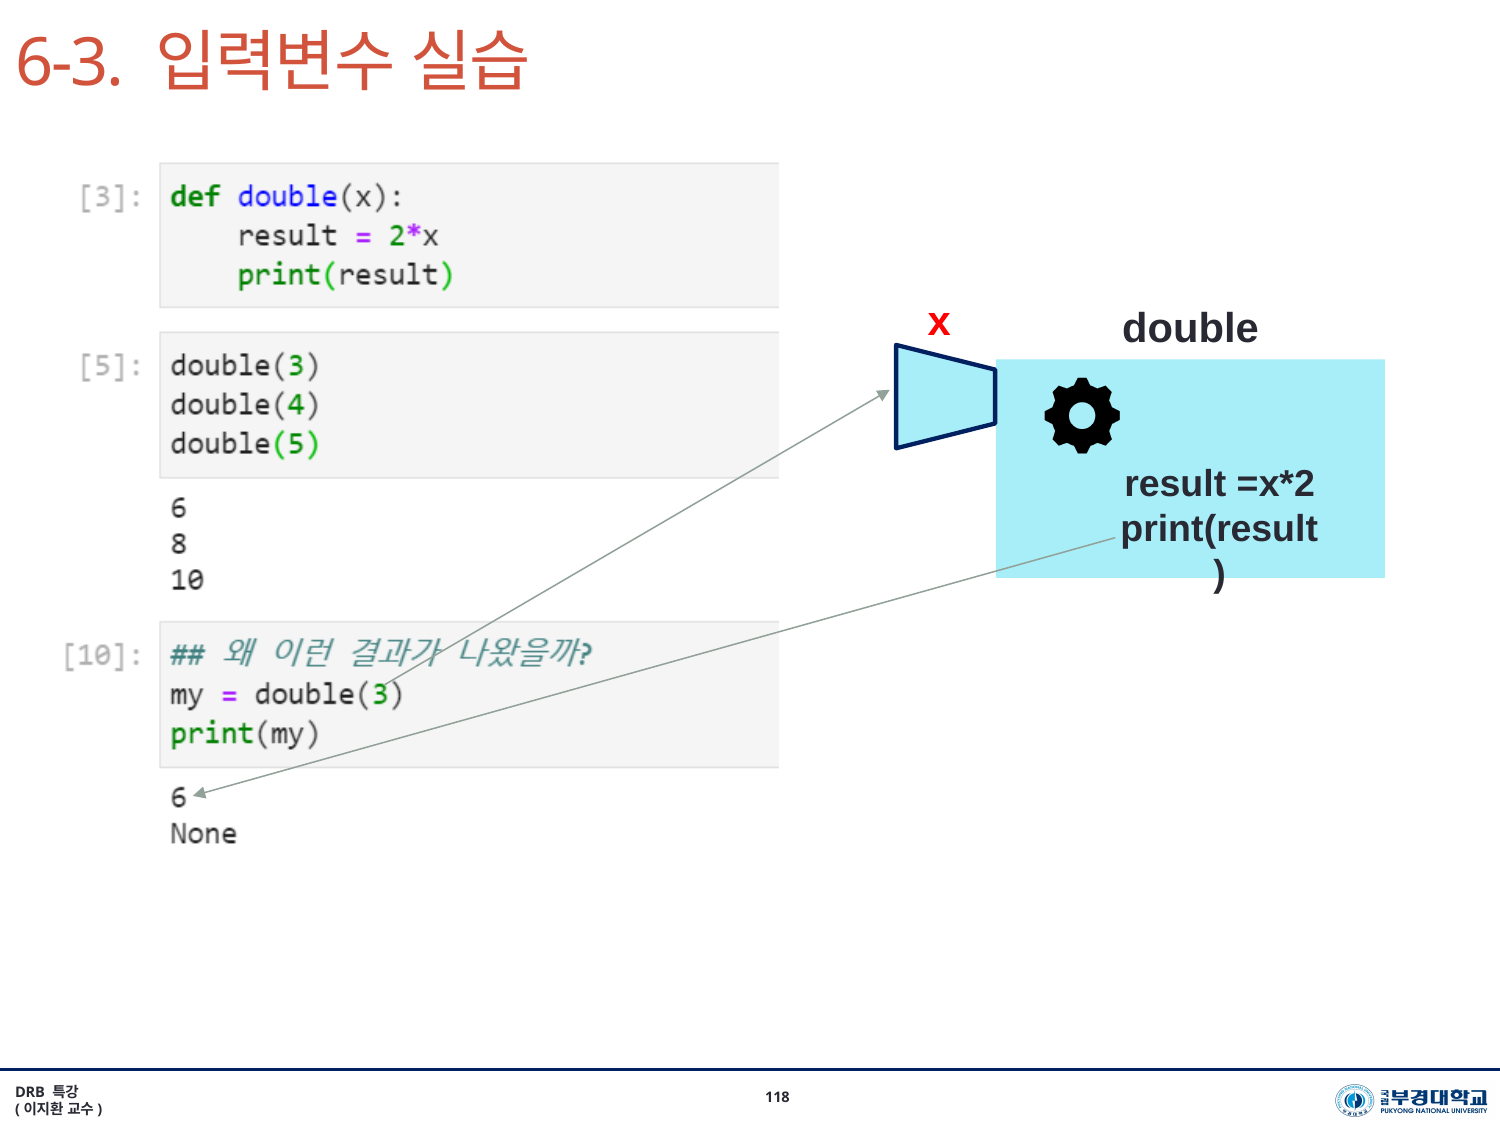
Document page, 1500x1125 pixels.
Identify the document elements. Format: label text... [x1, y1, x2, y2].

picture [1330, 1079, 1495, 1121]
title 6-3. 입력변수 실습 [0, 1, 1500, 116]
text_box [384, 389, 890, 534]
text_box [868, 286, 1386, 579]
slide_number DRB 특강 (이지환 교수) [0, 1082, 303, 1118]
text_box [192, 537, 1116, 797]
picture [25, 133, 779, 853]
